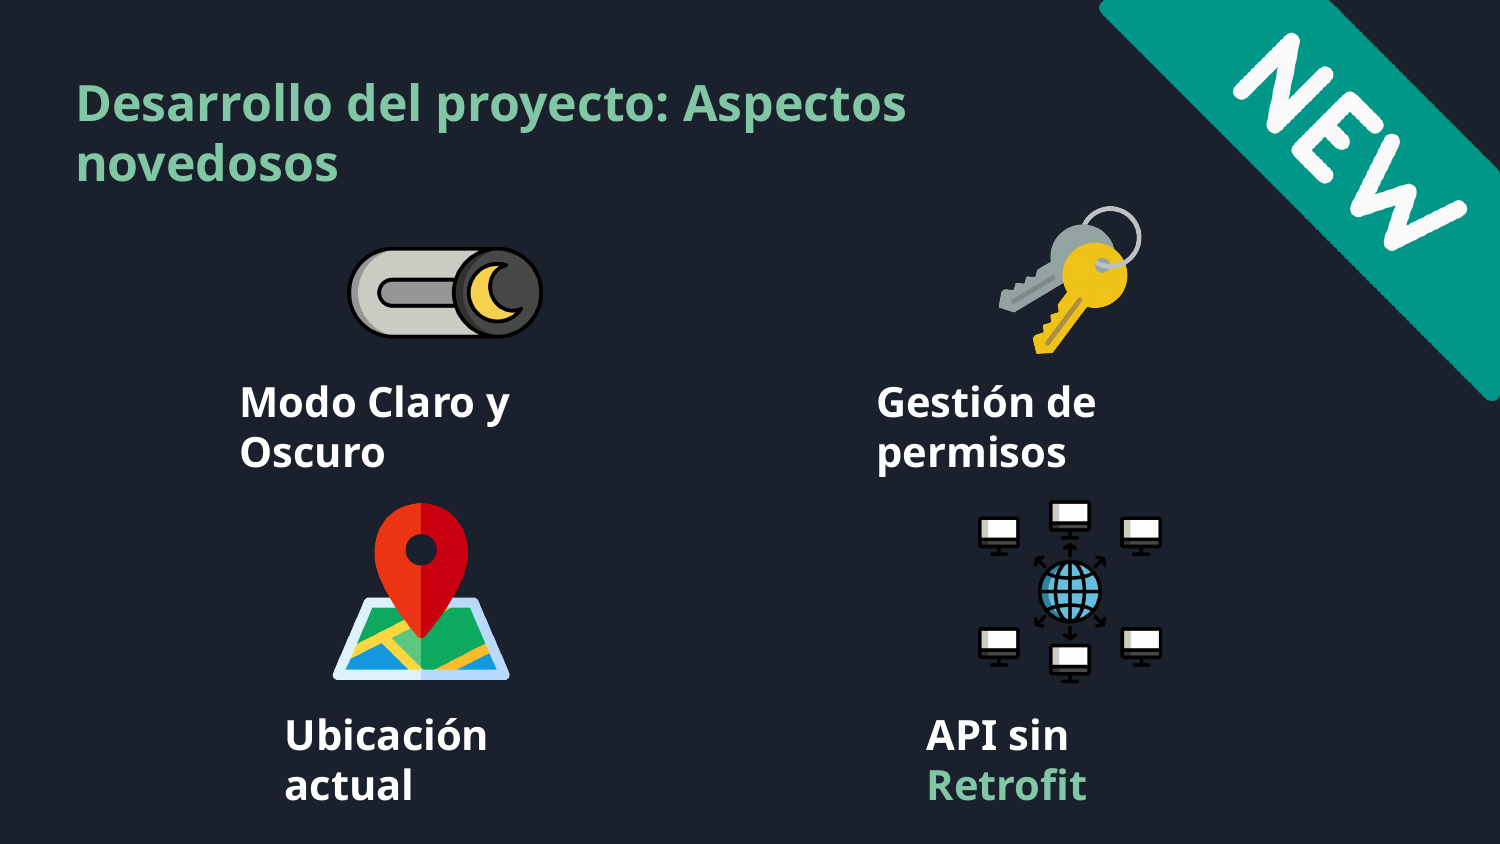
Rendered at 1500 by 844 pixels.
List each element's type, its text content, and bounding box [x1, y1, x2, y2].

text_box Ubicación actual [269, 693, 621, 824]
picture [345, 193, 545, 392]
picture [996, 0, 1500, 401]
text_box Modo Claro y Oscuro [224, 360, 666, 491]
picture [977, 498, 1163, 685]
text_box Gestión de permisos [861, 360, 1276, 491]
picture [332, 502, 510, 681]
text_box Desarrollo del proyecto: Aspectos novedosos [60, 55, 1093, 125]
text_box API sin Retrofit [911, 693, 1228, 824]
